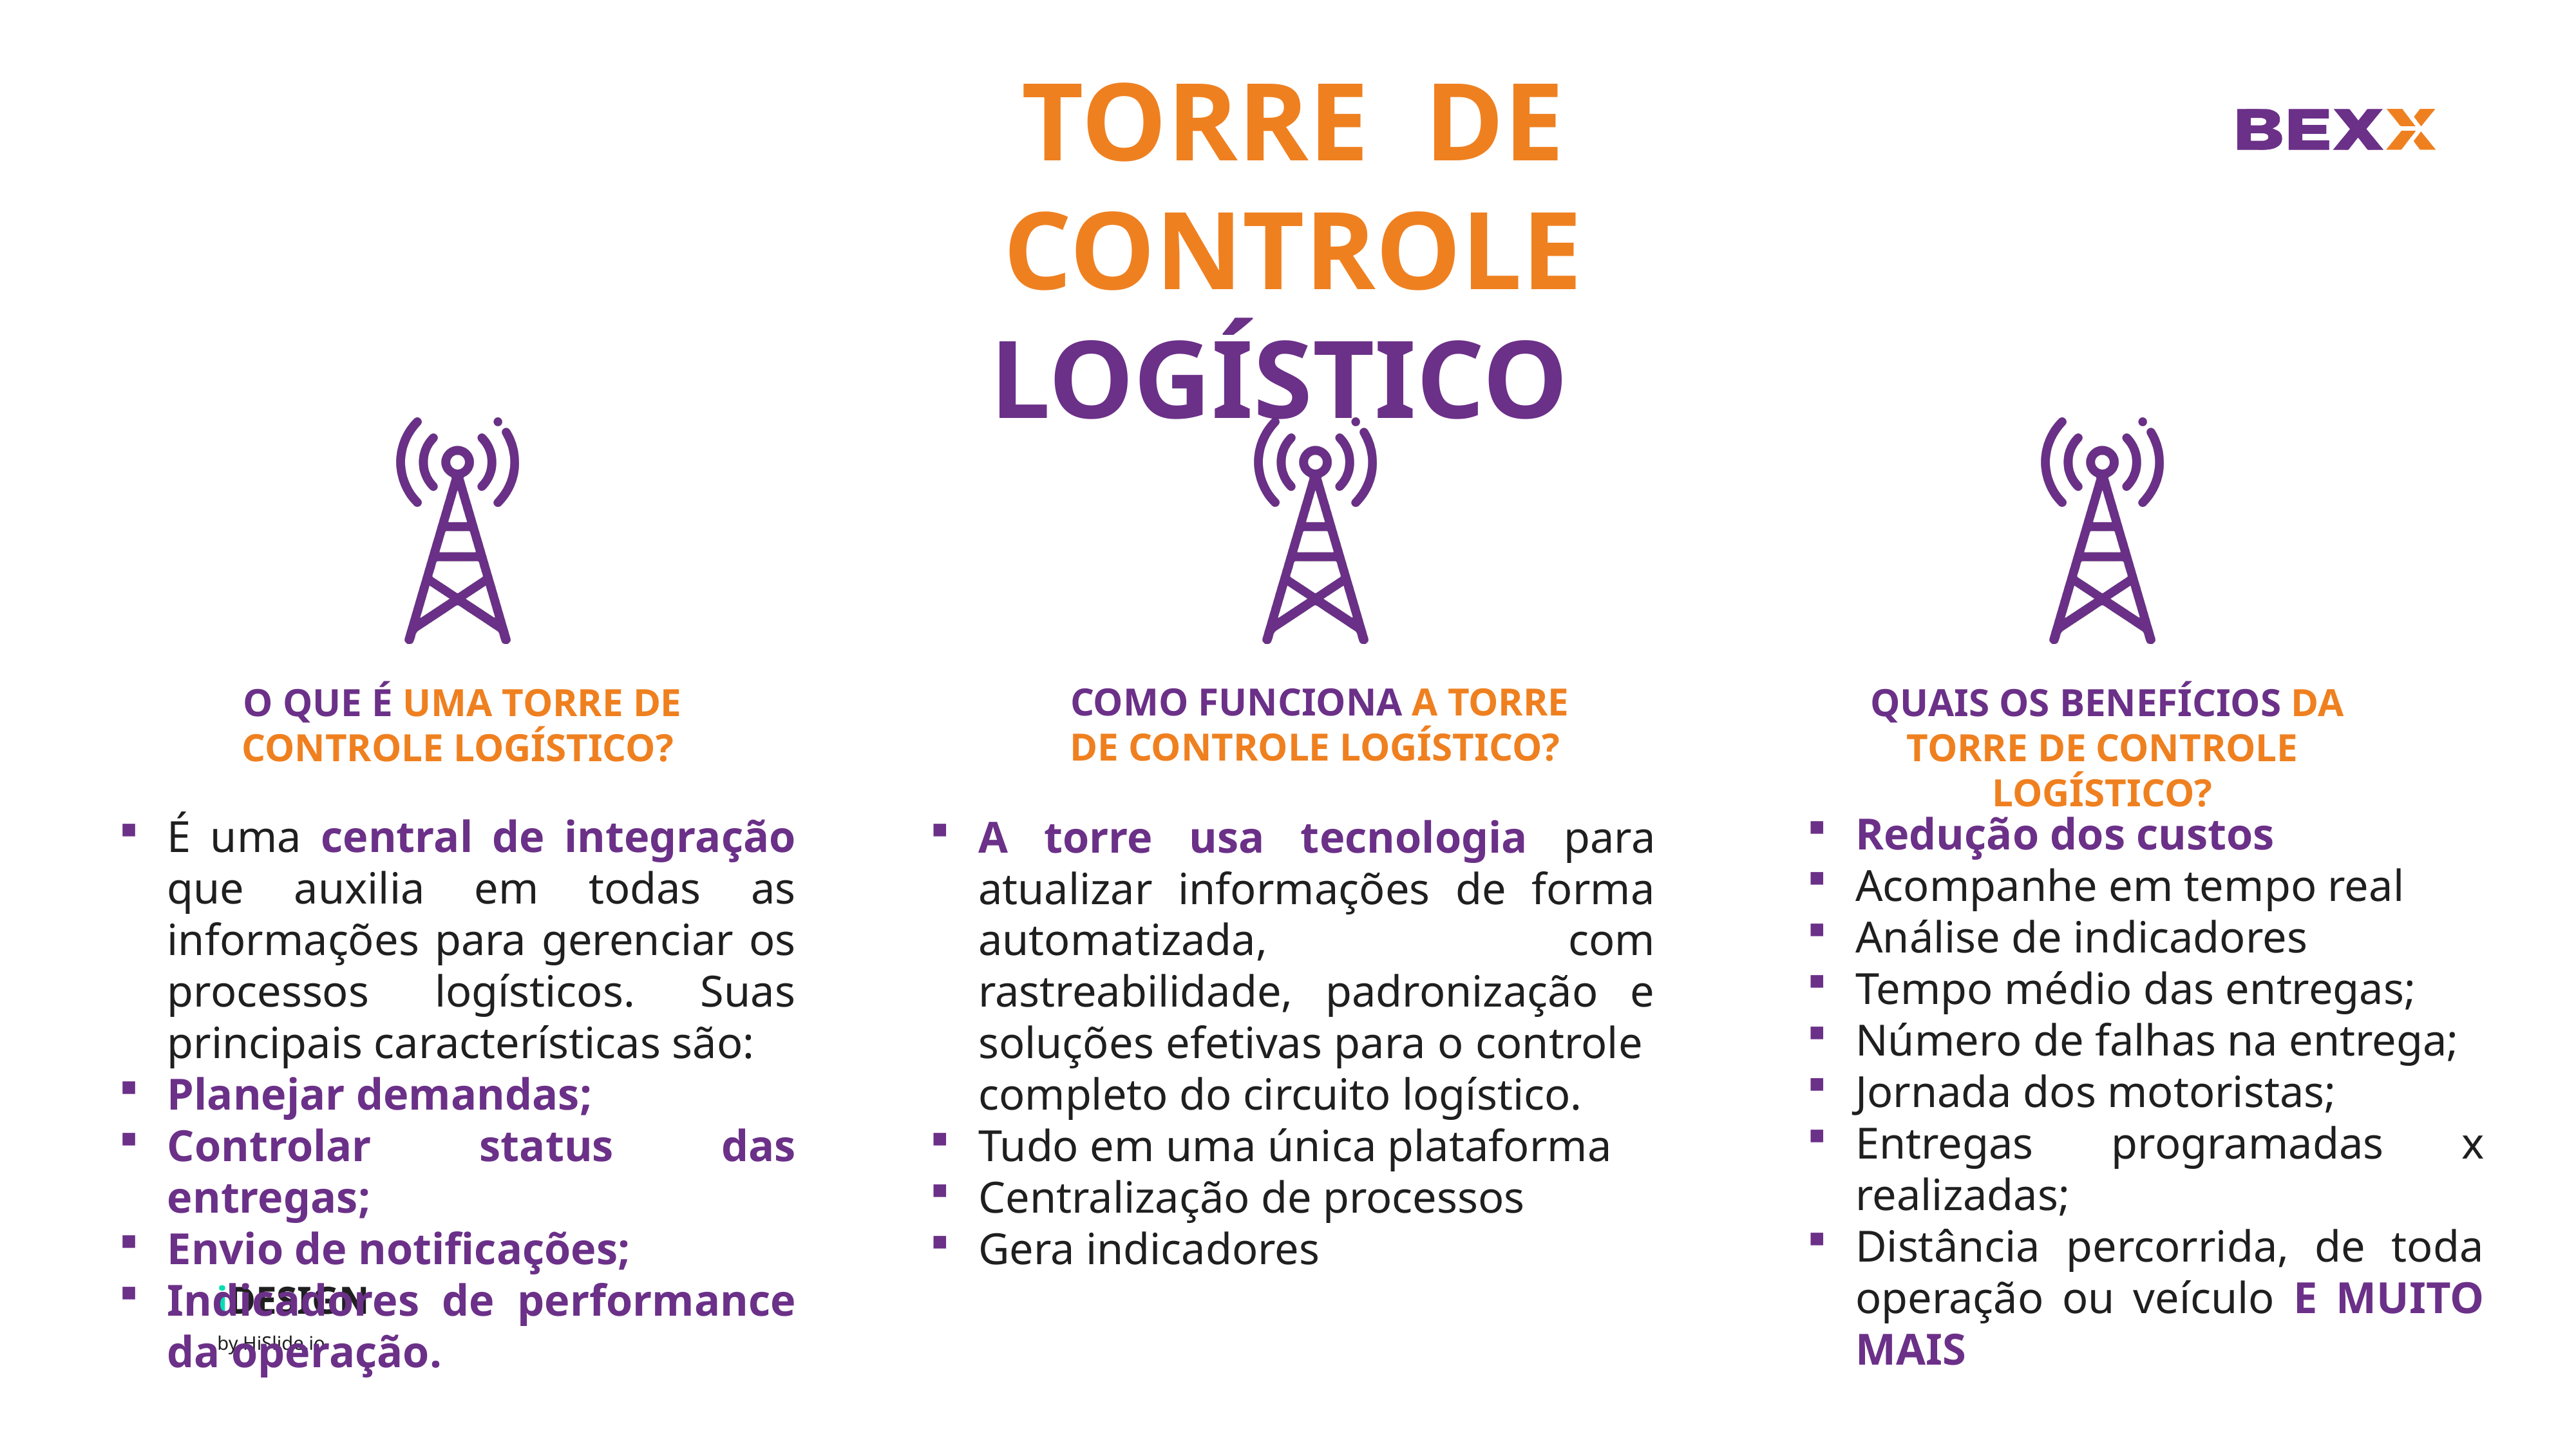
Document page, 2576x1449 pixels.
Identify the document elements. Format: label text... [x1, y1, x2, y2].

picture [1254, 417, 1377, 644]
text_box A torre usa tecnologia para atualizar informações de forma automatizada, com rastreabilidade, padronização e soluções efetivas para o controle completo do circuito logístico. Tudo em uma única plataforma Centralização de processos Gera indicadores [920, 805, 1665, 1278]
text_box COMO FUNCIONA A TORRE DE CONTROLE LOGÍSTICO? [1036, 674, 1593, 773]
text_box TORRE DE CONTROLE LOGÍSTICO [722, 49, 1864, 311]
text_box Redução dos custos Acompanhe em tempo real Análise de indicadores Tempo médio das entregas; Número de falhas na entrega; Jornada dos motoristas; Entregas programadas x realizadas; Distância percorrida, de toda operação ou veículo E MUITO MAIS [1797, 802, 2494, 1430]
picture [2223, 64, 2452, 200]
text_box O QUE É UMA TORRE DE CONTROLE LOGÍSTICO? [217, 674, 698, 774]
picture [2041, 417, 2164, 644]
text_box QUAIS OS BENEFÍCIOS DA TORRE DE CONTROLE LOGÍSTICO? [1786, 674, 2419, 819]
text_box É uma central de integração que auxilia em todas as informações para gerenciar os processos logísticos. Suas principais características são: Planejar demandas; Controlar status das entregas; Envio de notificações; Indicadores de performance da operação. [109, 804, 806, 1433]
picture [396, 417, 519, 644]
